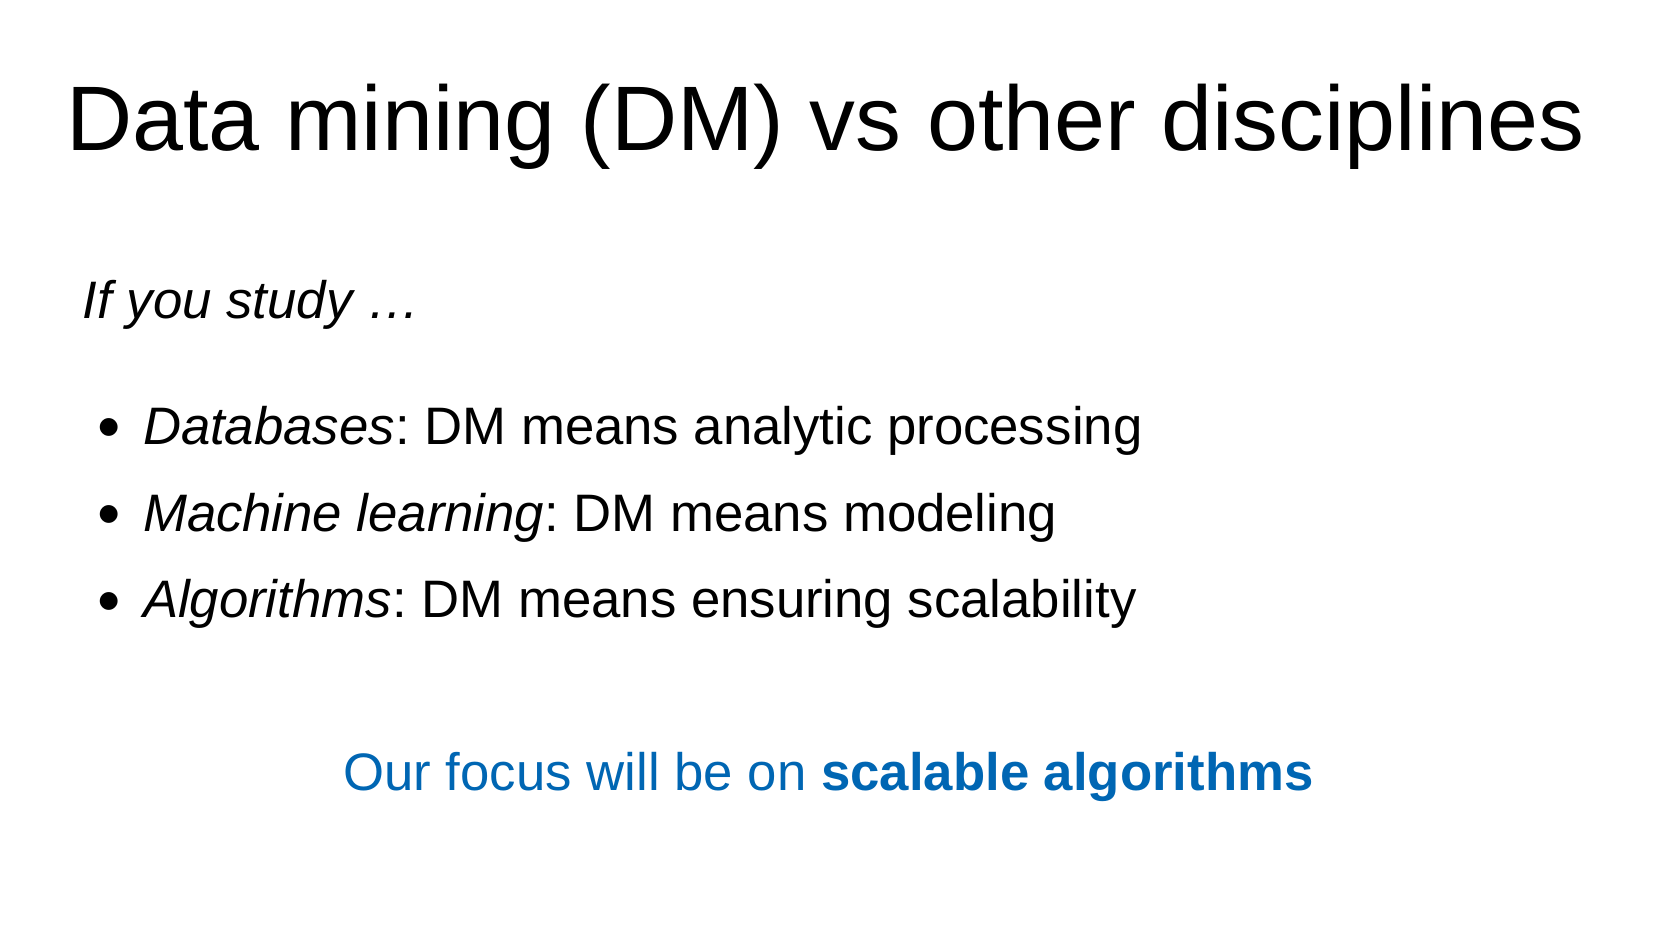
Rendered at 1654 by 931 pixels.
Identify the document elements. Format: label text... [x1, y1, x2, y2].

text_box Data mining (DM) vs other disciplines [0, 1, 1654, 225]
text_box If you study … Databases: DM means analytic processing Machine learning: DM means modeling Algorithms: DM means ensuring scalability Our focus will be on scalable algorithms [82, 265, 1575, 805]
